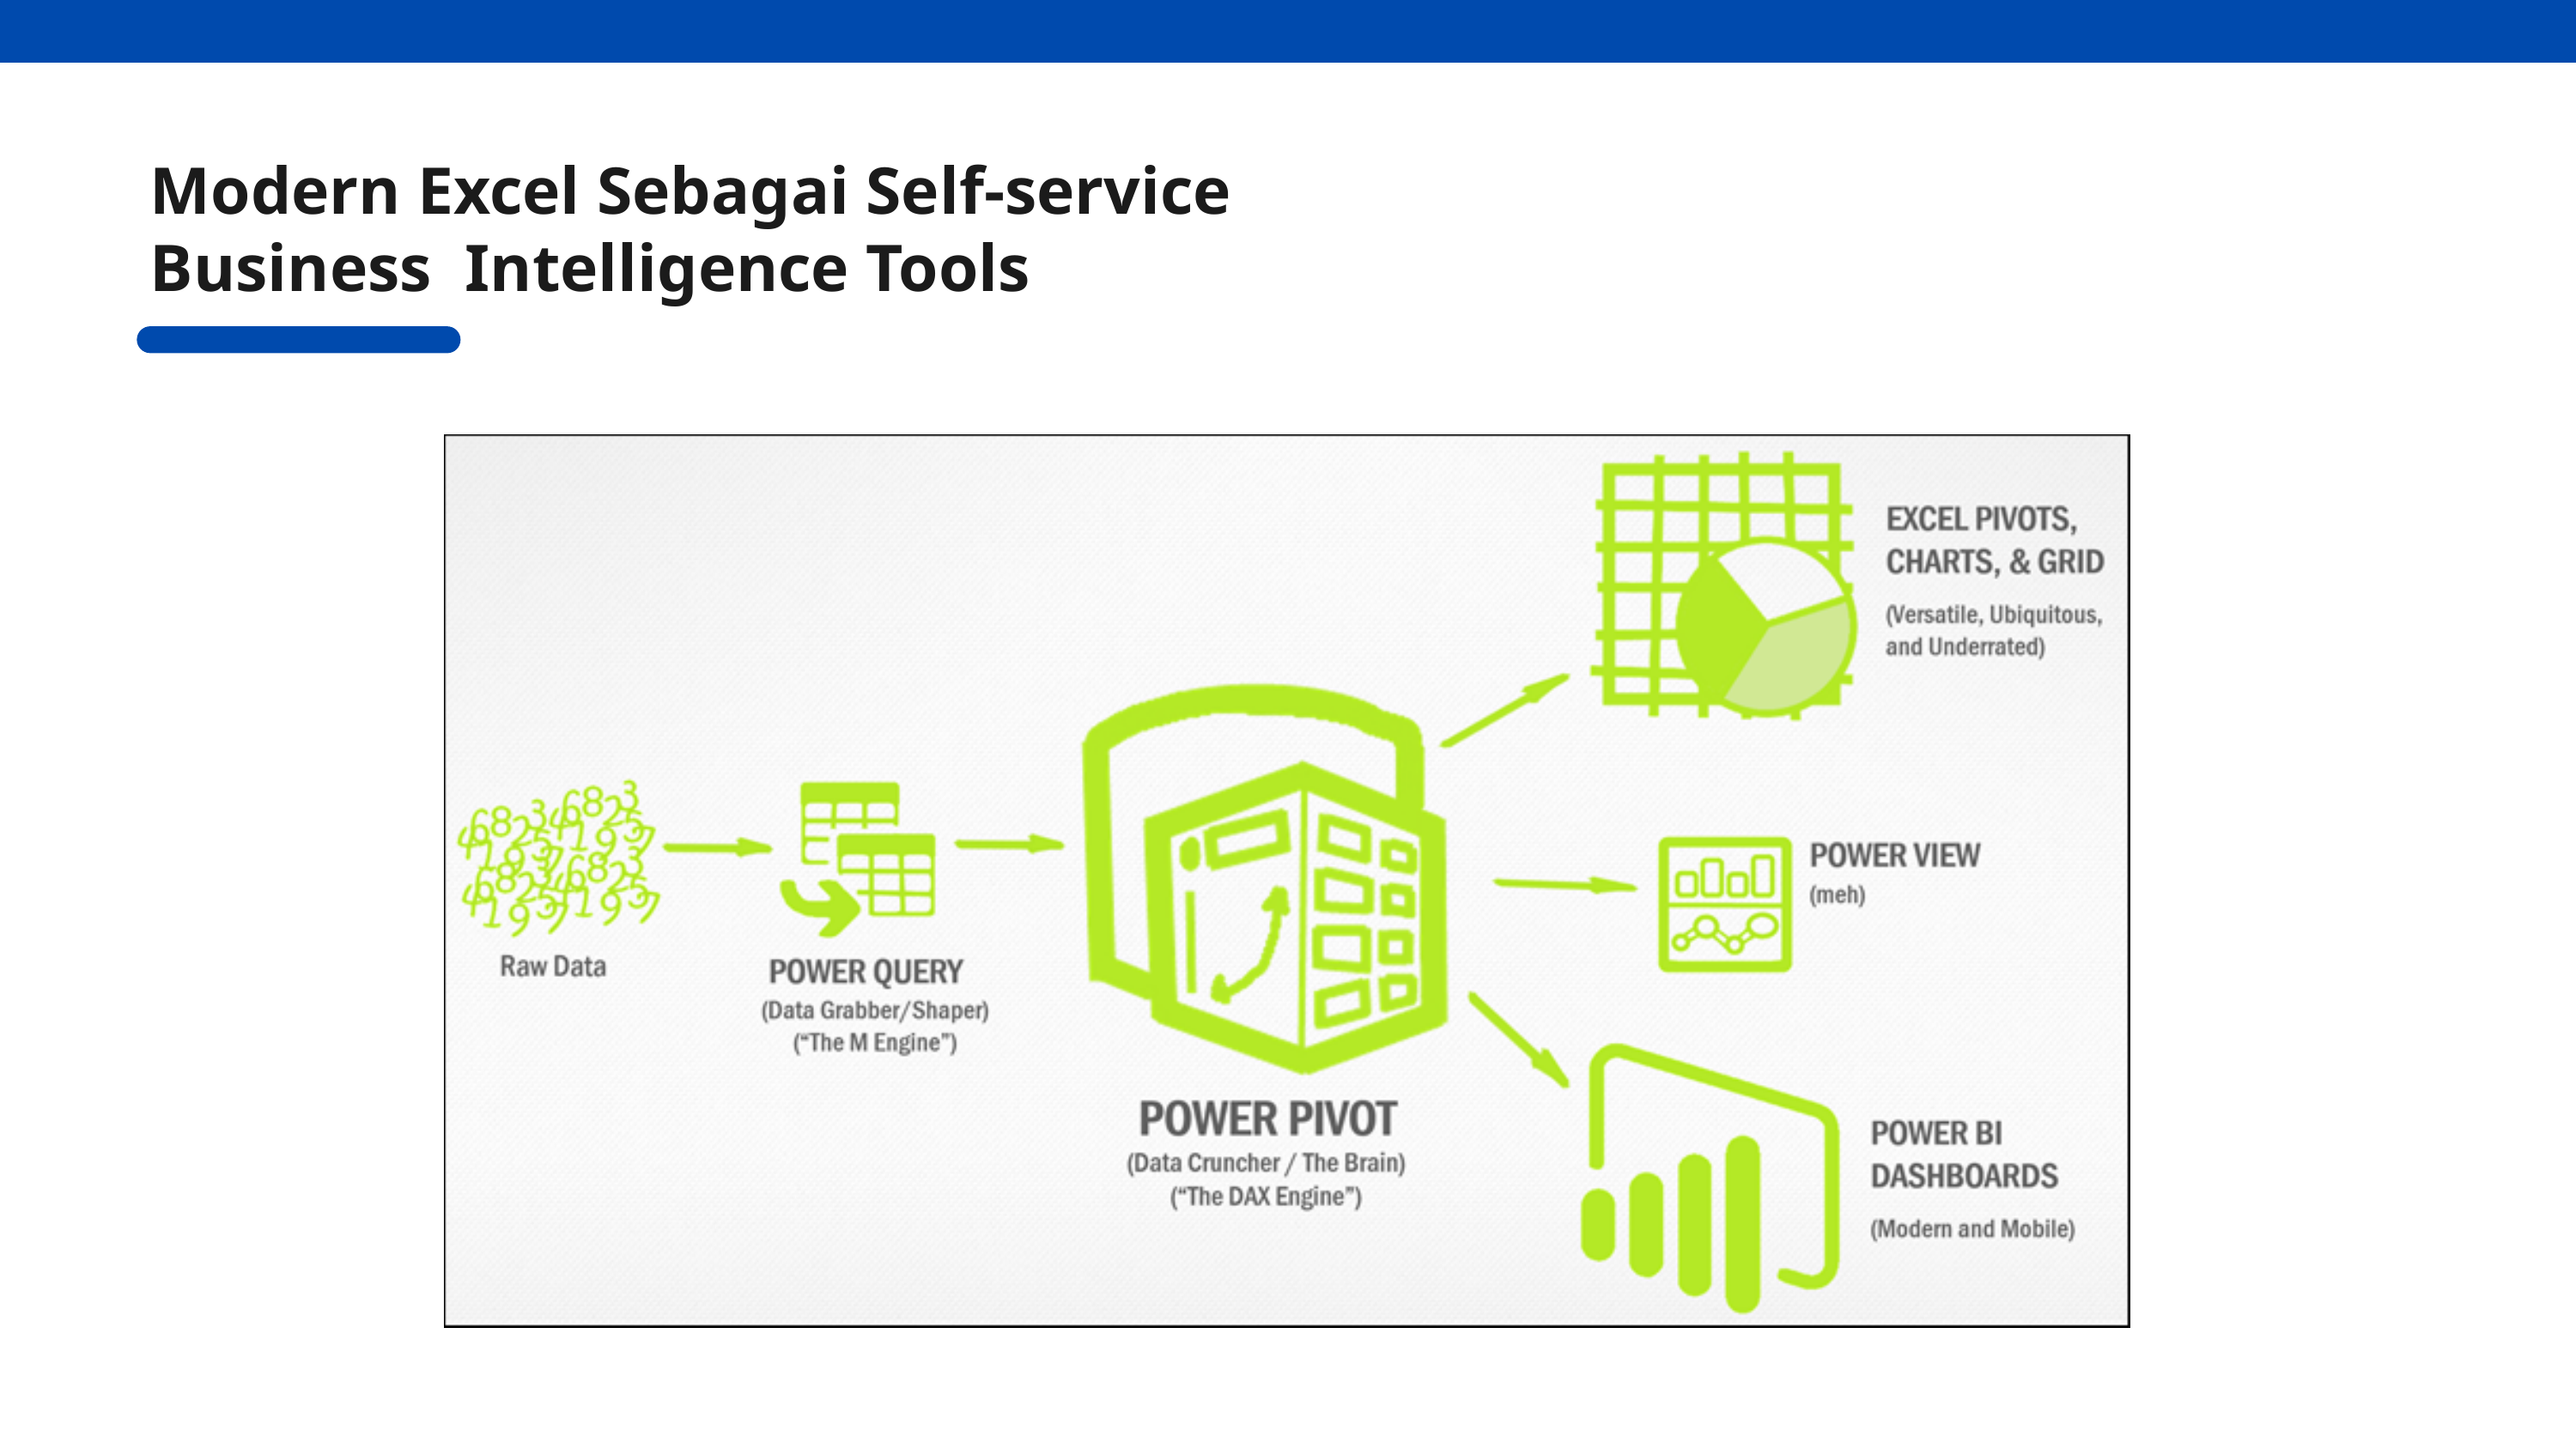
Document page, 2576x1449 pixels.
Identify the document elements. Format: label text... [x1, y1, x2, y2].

text_box Modern Excel Sebagai Self-service Business Intelligence Tools [149, 149, 1334, 305]
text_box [0, 0, 2576, 63]
picture [444, 433, 2130, 1328]
